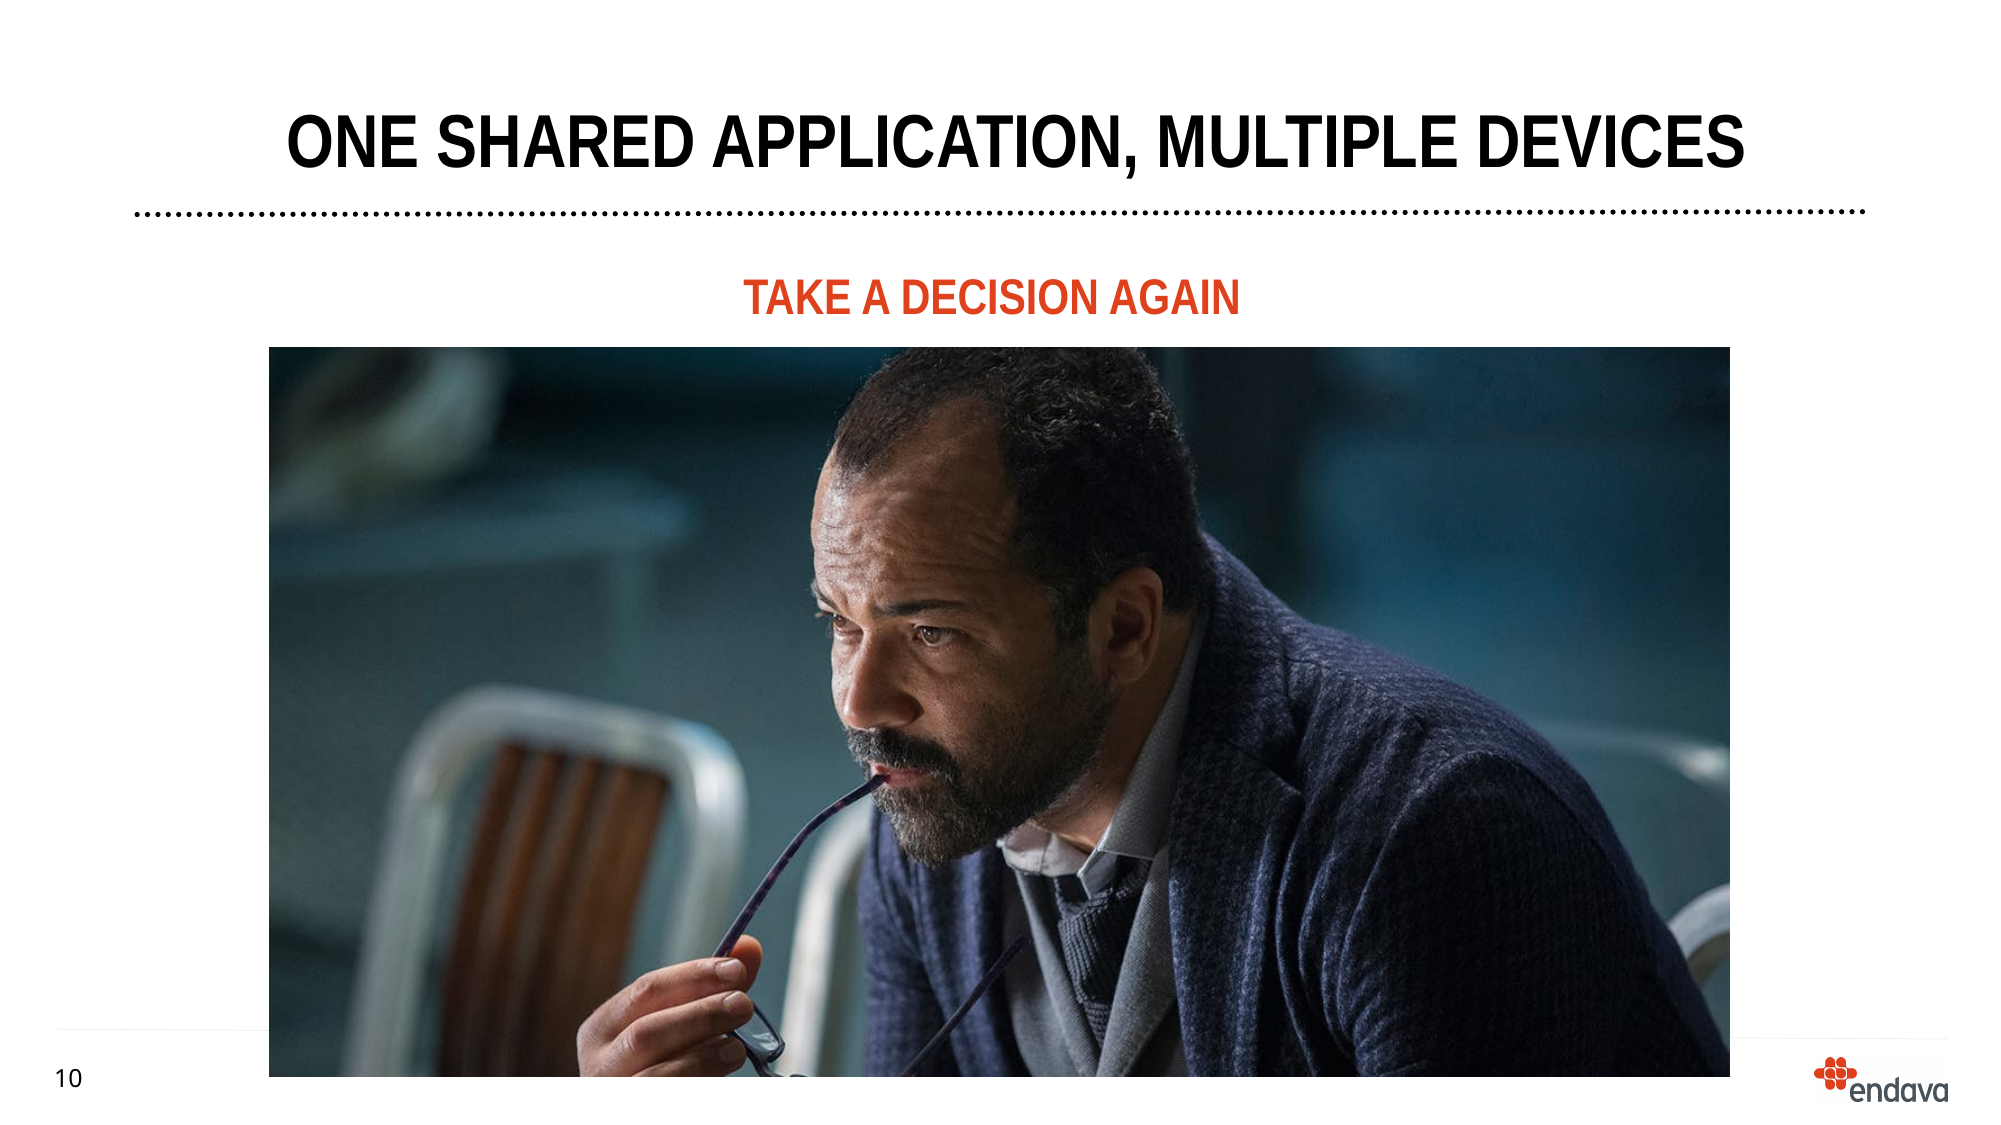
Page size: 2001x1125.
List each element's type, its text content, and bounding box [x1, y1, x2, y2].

list Take a decision again [136, 268, 1864, 332]
picture [269, 347, 1730, 1077]
title ONE SHARED APPLICATION, MULTIPLE DEVICES [205, 0, 1844, 188]
picture [1814, 1057, 1948, 1102]
